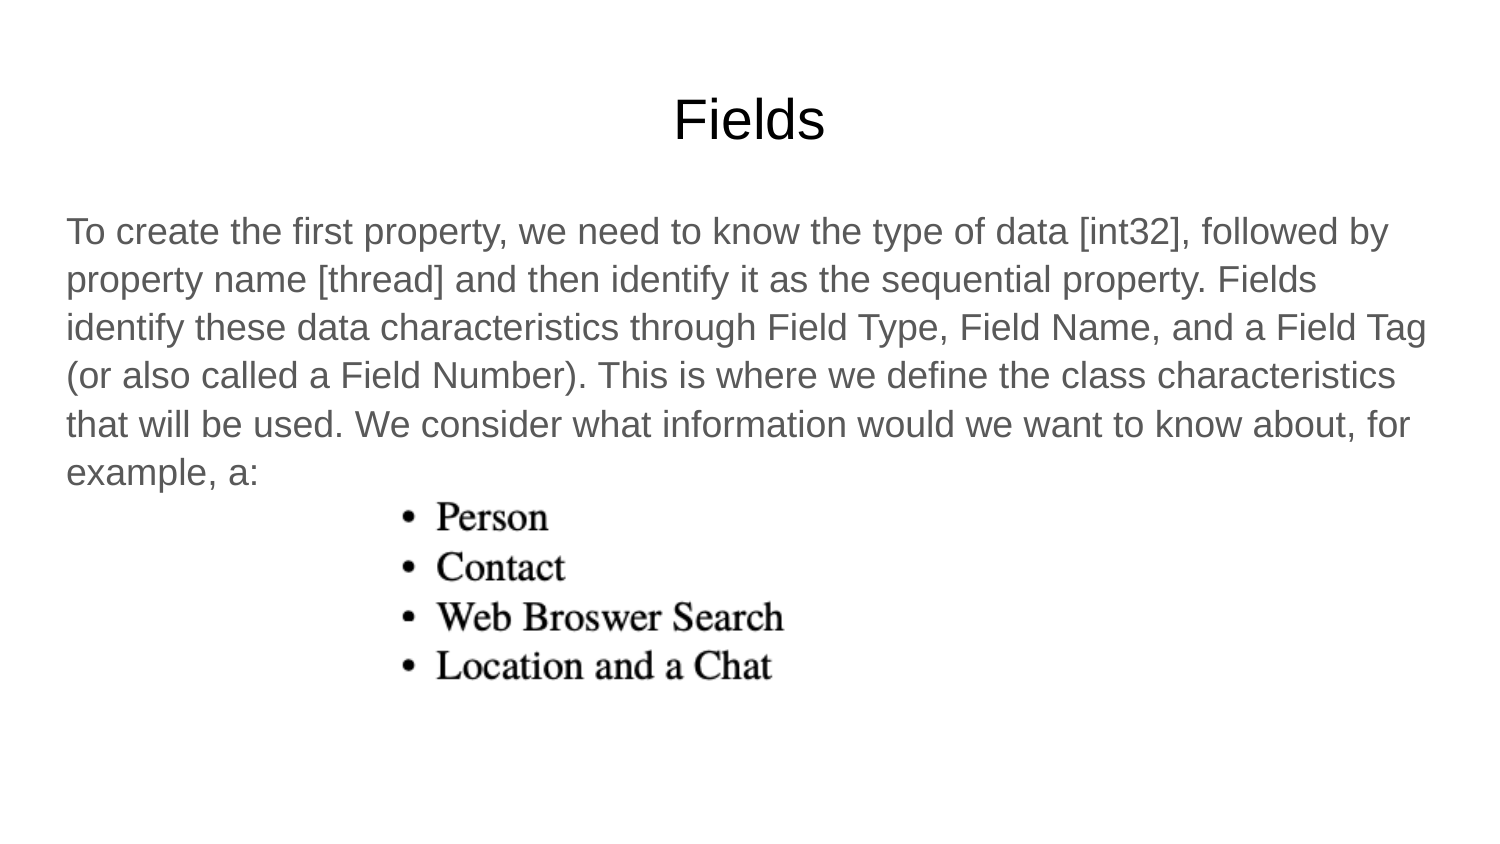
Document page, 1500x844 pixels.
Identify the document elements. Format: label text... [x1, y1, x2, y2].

title Fields [51, 72, 1449, 167]
list To create the first property, we need to know the type of data [int32], followed by property name [thread] and then identify it as the sequential property. Fields identify these data characteristics through Field Type, Field Name, and a Field Tag (or also called a Field Number). This is where we define the class characteristics that will be used. We consider what information would we want to know about, for example, a: [51, 189, 1449, 750]
picture [375, 493, 800, 696]
